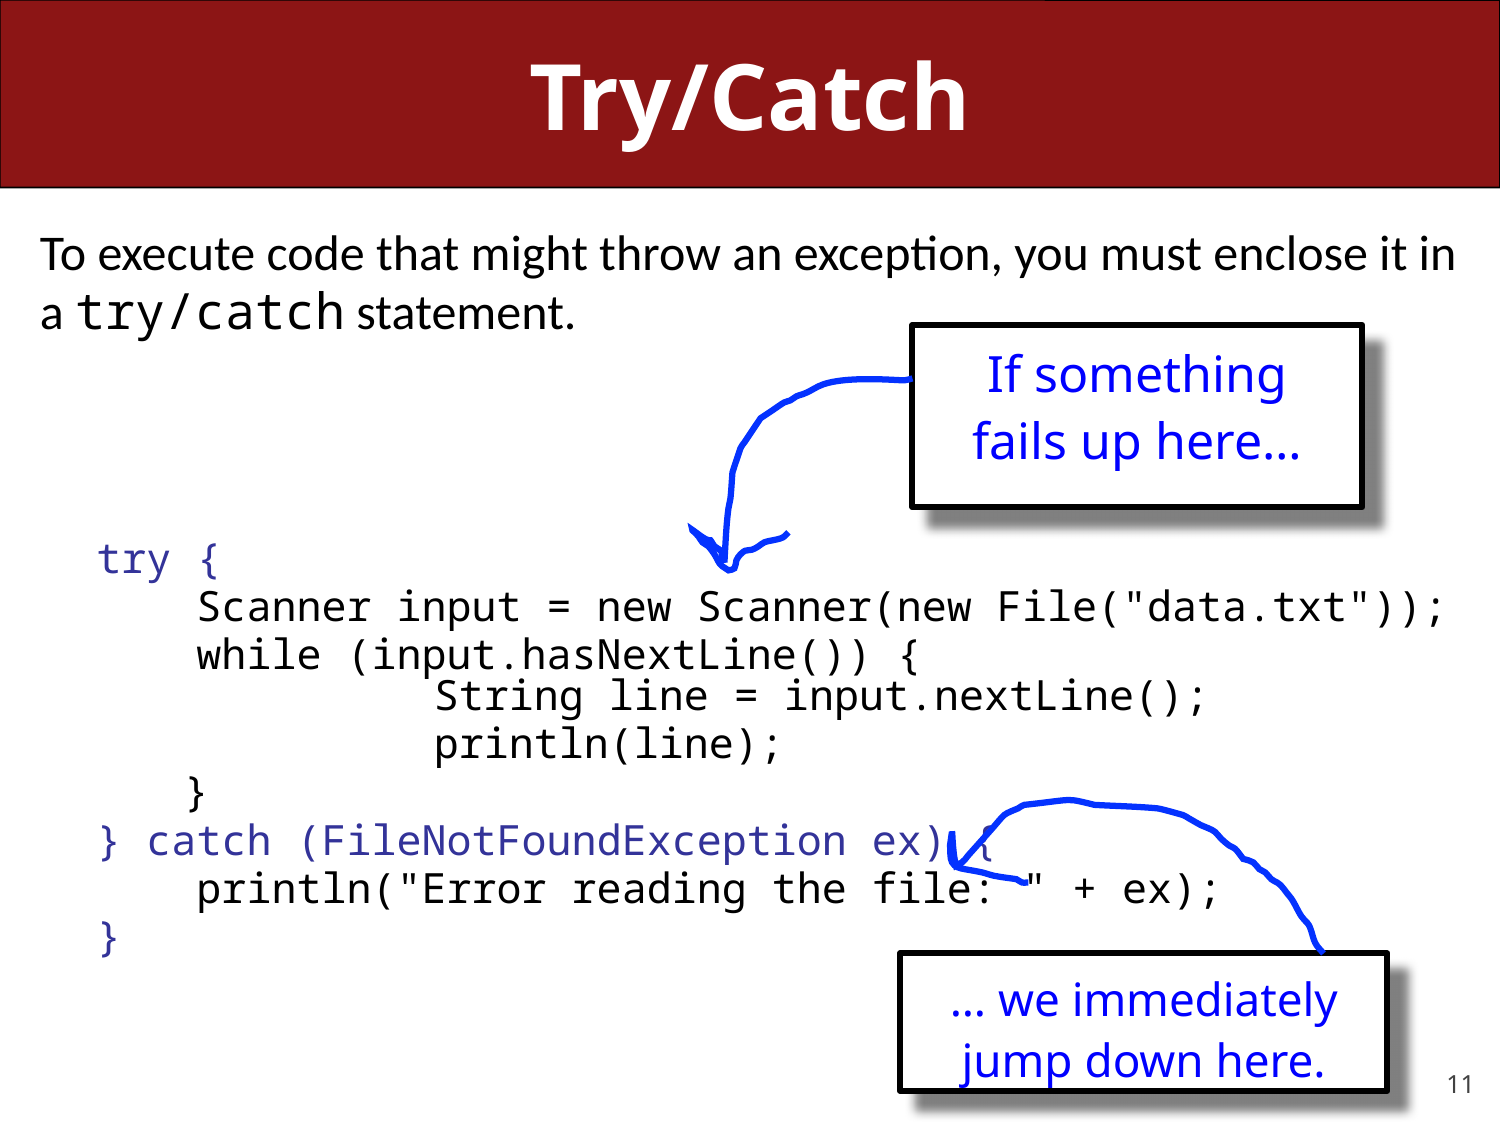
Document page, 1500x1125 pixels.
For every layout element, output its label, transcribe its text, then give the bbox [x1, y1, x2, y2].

text_box If something fails up here… [912, 324, 1363, 508]
text_box [691, 377, 913, 571]
list To execute code that might throw an exception, you must enclose it in a try/catch statement. try { Scanner input = new Scanner(new File("data.txt")); while (input.hasNextLine()) { String line = input.nextLine(); println(line); } } catch (FileNotFoundException ex) { println("Error reading the file: " + ex); } [24, 212, 1475, 1063]
text_box … we immediately jump down here. [900, 953, 1388, 1091]
title Try/Catch [75, 0, 1425, 188]
text_box [949, 799, 1324, 954]
